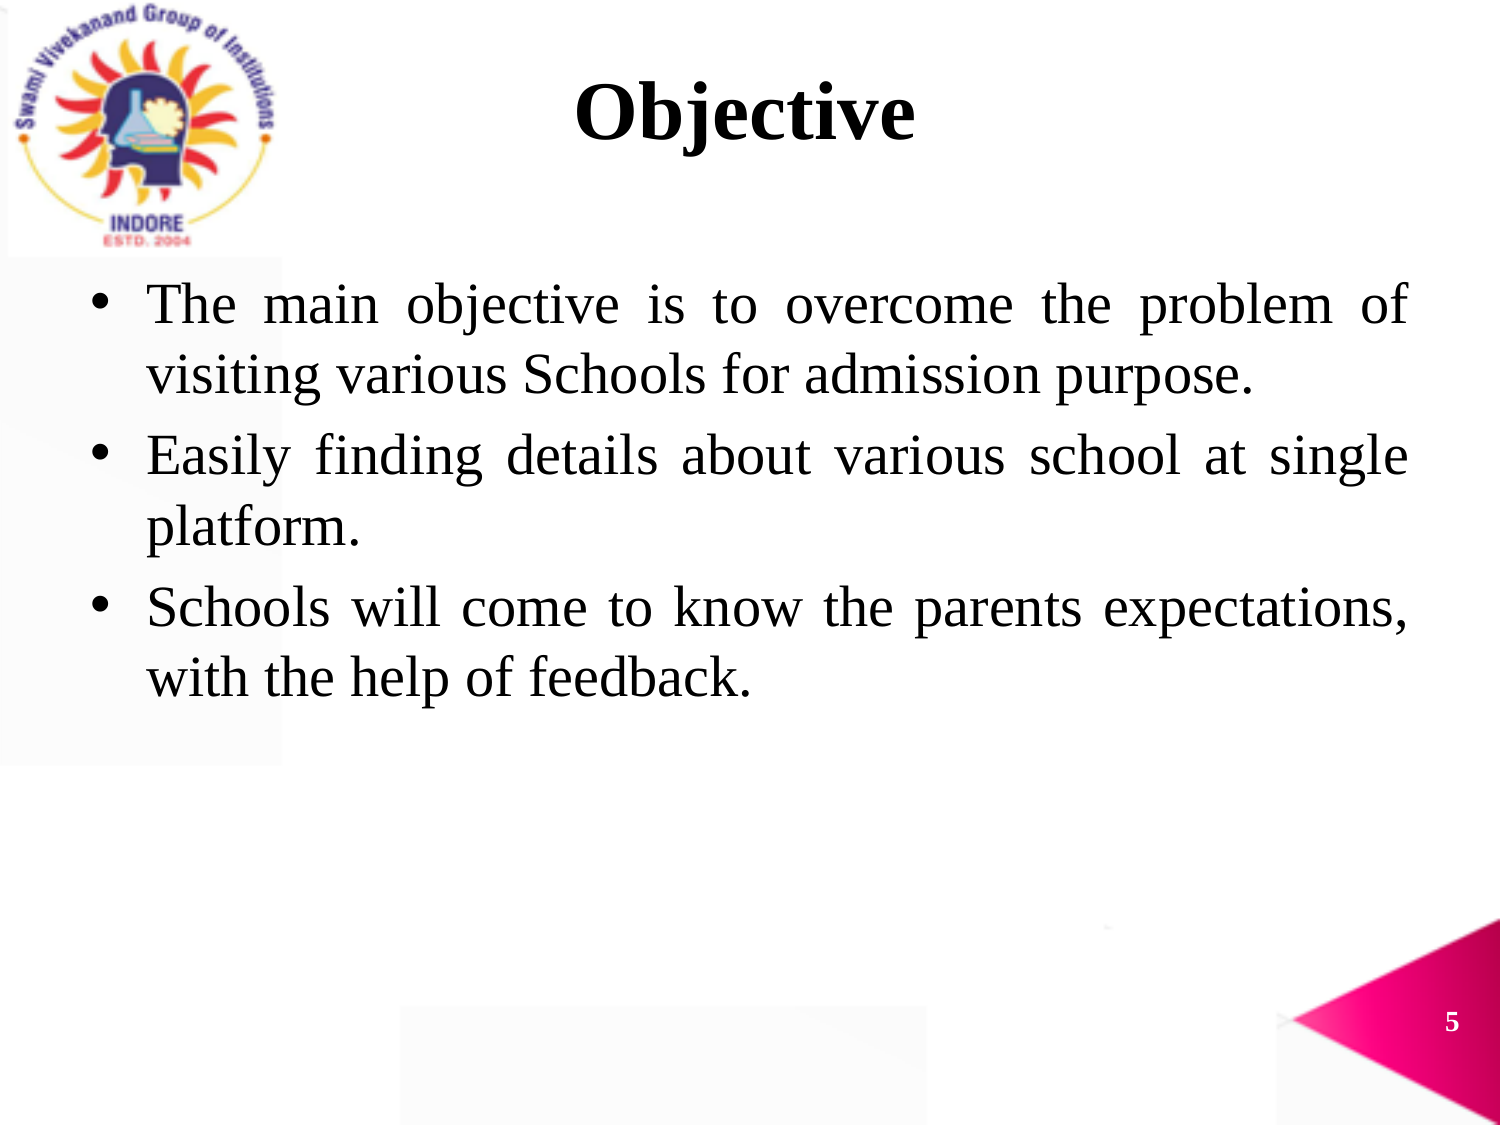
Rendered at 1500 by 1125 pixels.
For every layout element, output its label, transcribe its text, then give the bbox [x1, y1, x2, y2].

title Objective [174, 12, 1316, 200]
list The main objective is to overcome the problem of visiting various Schools for admission purpose. Easily finding details about various school at single platform. Schools will come to know the parents expectations, with the help of feedback. [75, 257, 1425, 1000]
slide_number 4 [1125, 990, 1475, 1050]
picture [0, 0, 1500, 1125]
